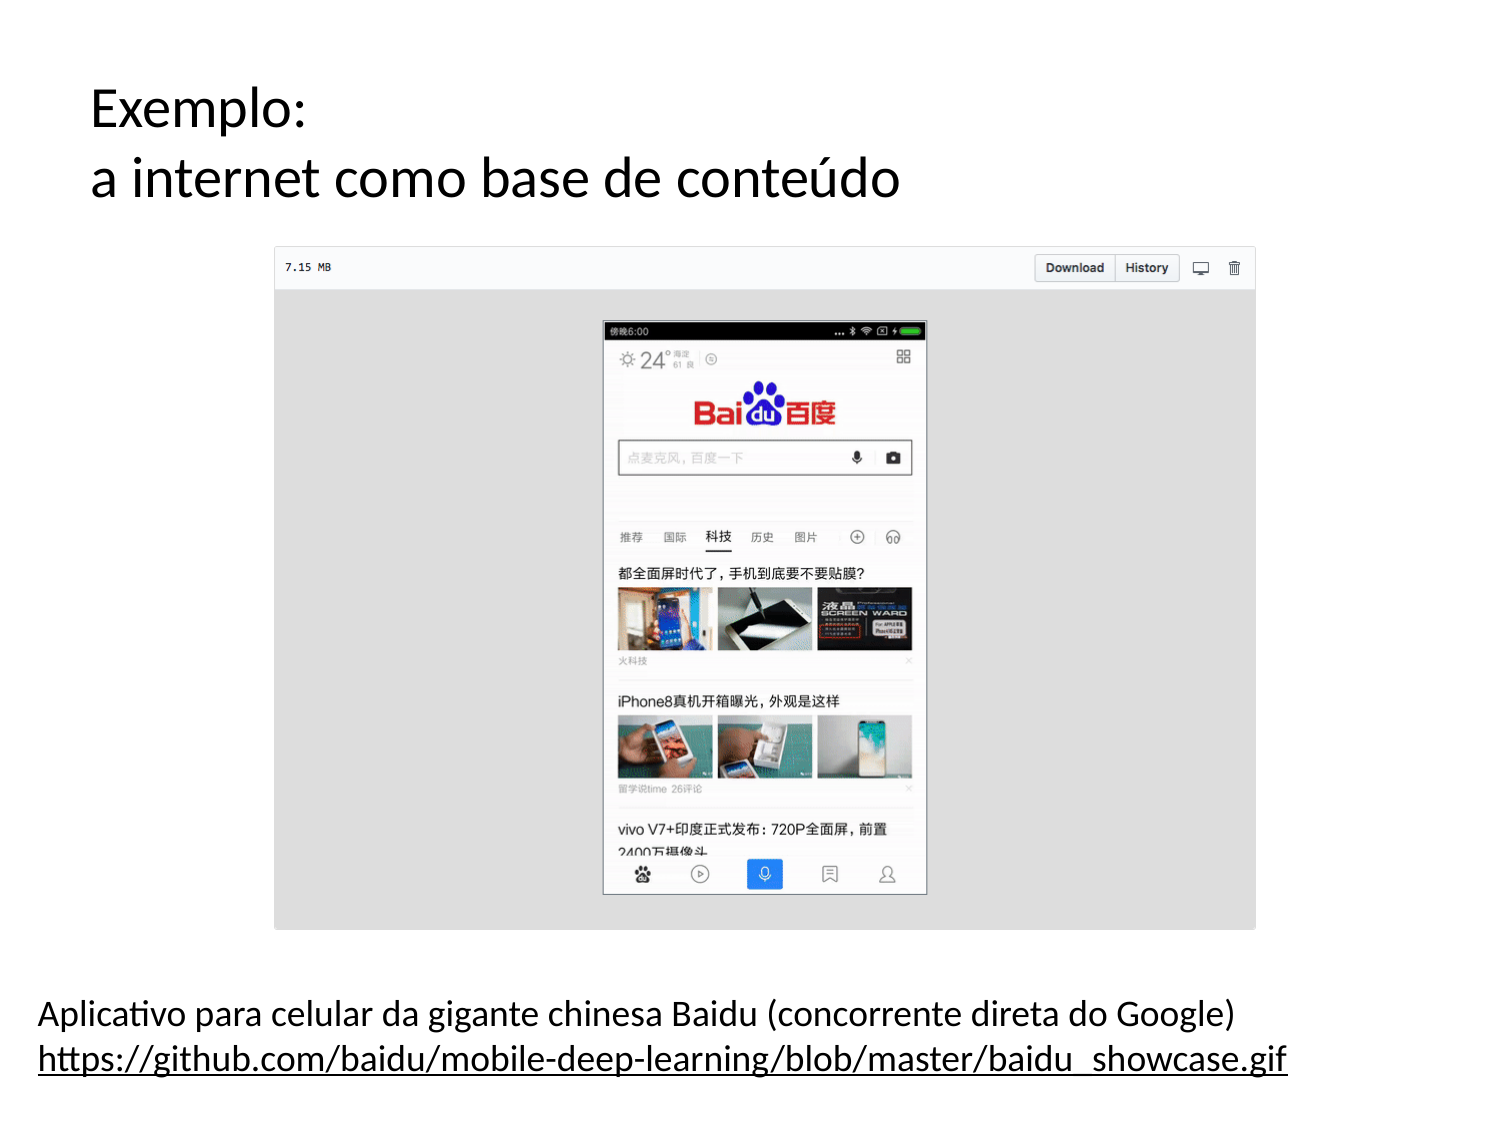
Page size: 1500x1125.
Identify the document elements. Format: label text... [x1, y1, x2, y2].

picture [272, 242, 1264, 935]
text_box Aplicativo para celular da gigante chinesa Baidu (concorrente direta do Google) https://github.com/baidu/mobile-deep-learning/blob/master/baidu_showcase.gif [22, 981, 1312, 1086]
title Exemplo: a internet como base de conteúdo [75, 45, 1425, 233]
